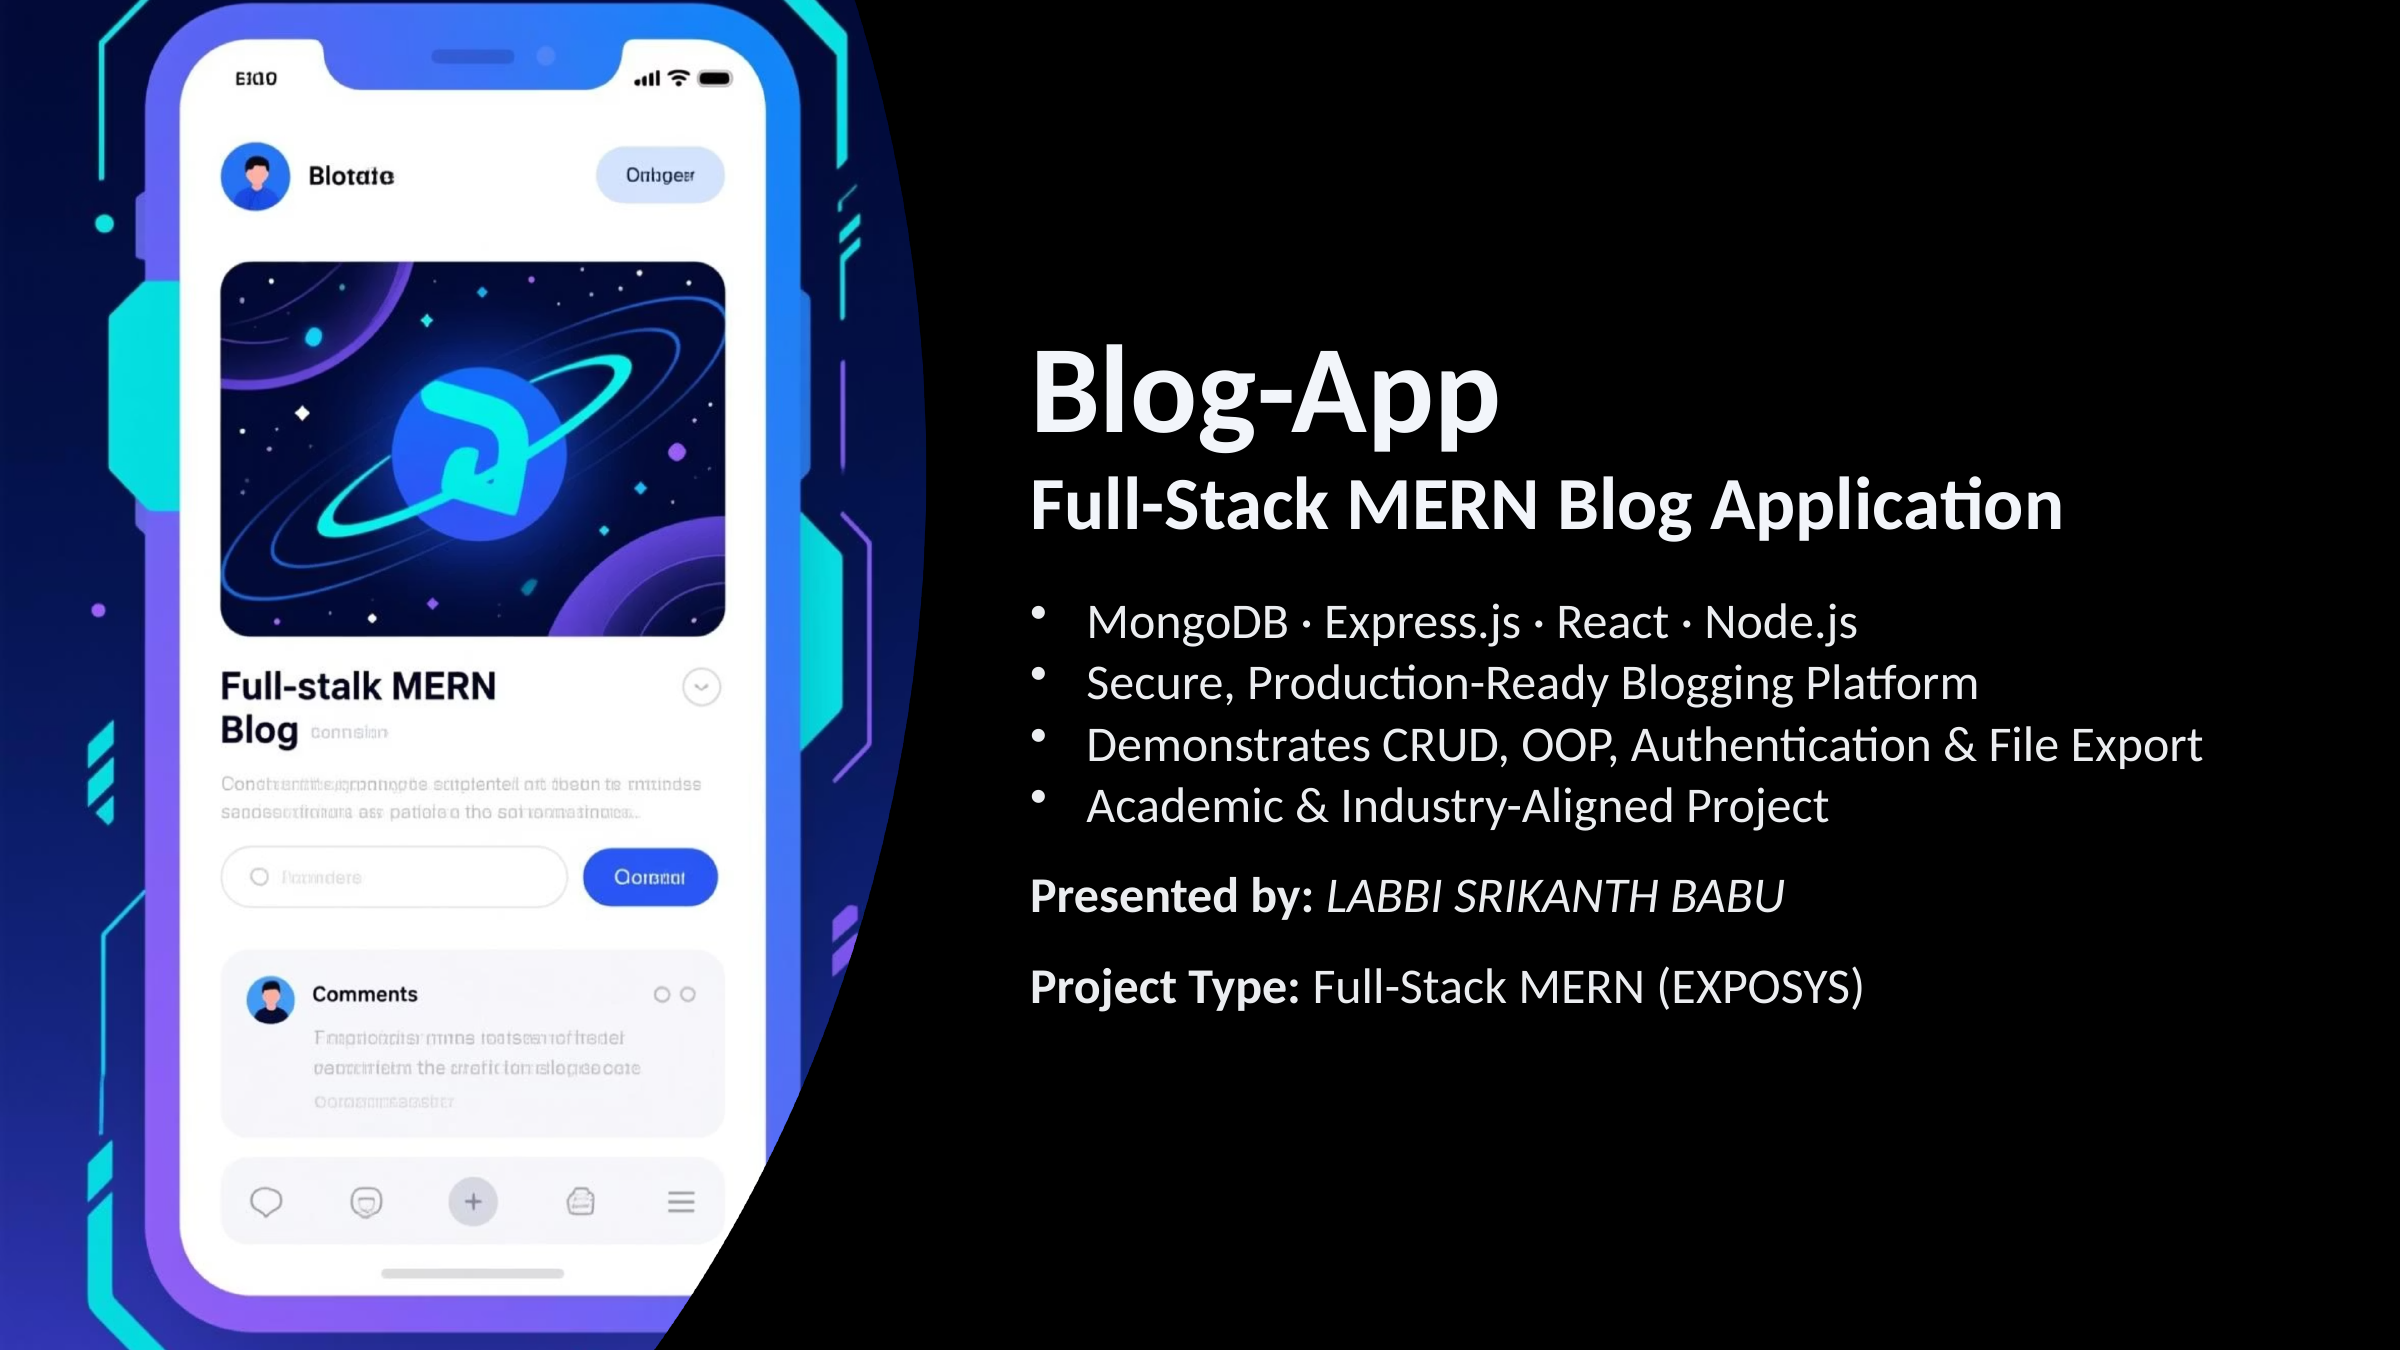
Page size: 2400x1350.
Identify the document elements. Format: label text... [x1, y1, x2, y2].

text_box Blog-App [1030, 336, 1961, 458]
text_box Academic & Industry-Aligned Project [1030, 784, 2270, 834]
text_box Presented by: LABBI SRIKANTH BABU [1030, 874, 2270, 924]
picture [0, 0, 945, 1350]
text_box MongoDB · Express.js · React · Node.js [1030, 600, 2270, 649]
text_box Full-Stack MERN Blog Application [1030, 472, 1959, 545]
text_box Project Type: Full-Stack MERN (EXPOSYS) [1030, 965, 2270, 1014]
text_box Demonstrates CRUD, OOP, Authentication & File Export [1030, 723, 2270, 772]
text_box Secure, Production-Ready Blogging Platform [1030, 662, 2270, 711]
